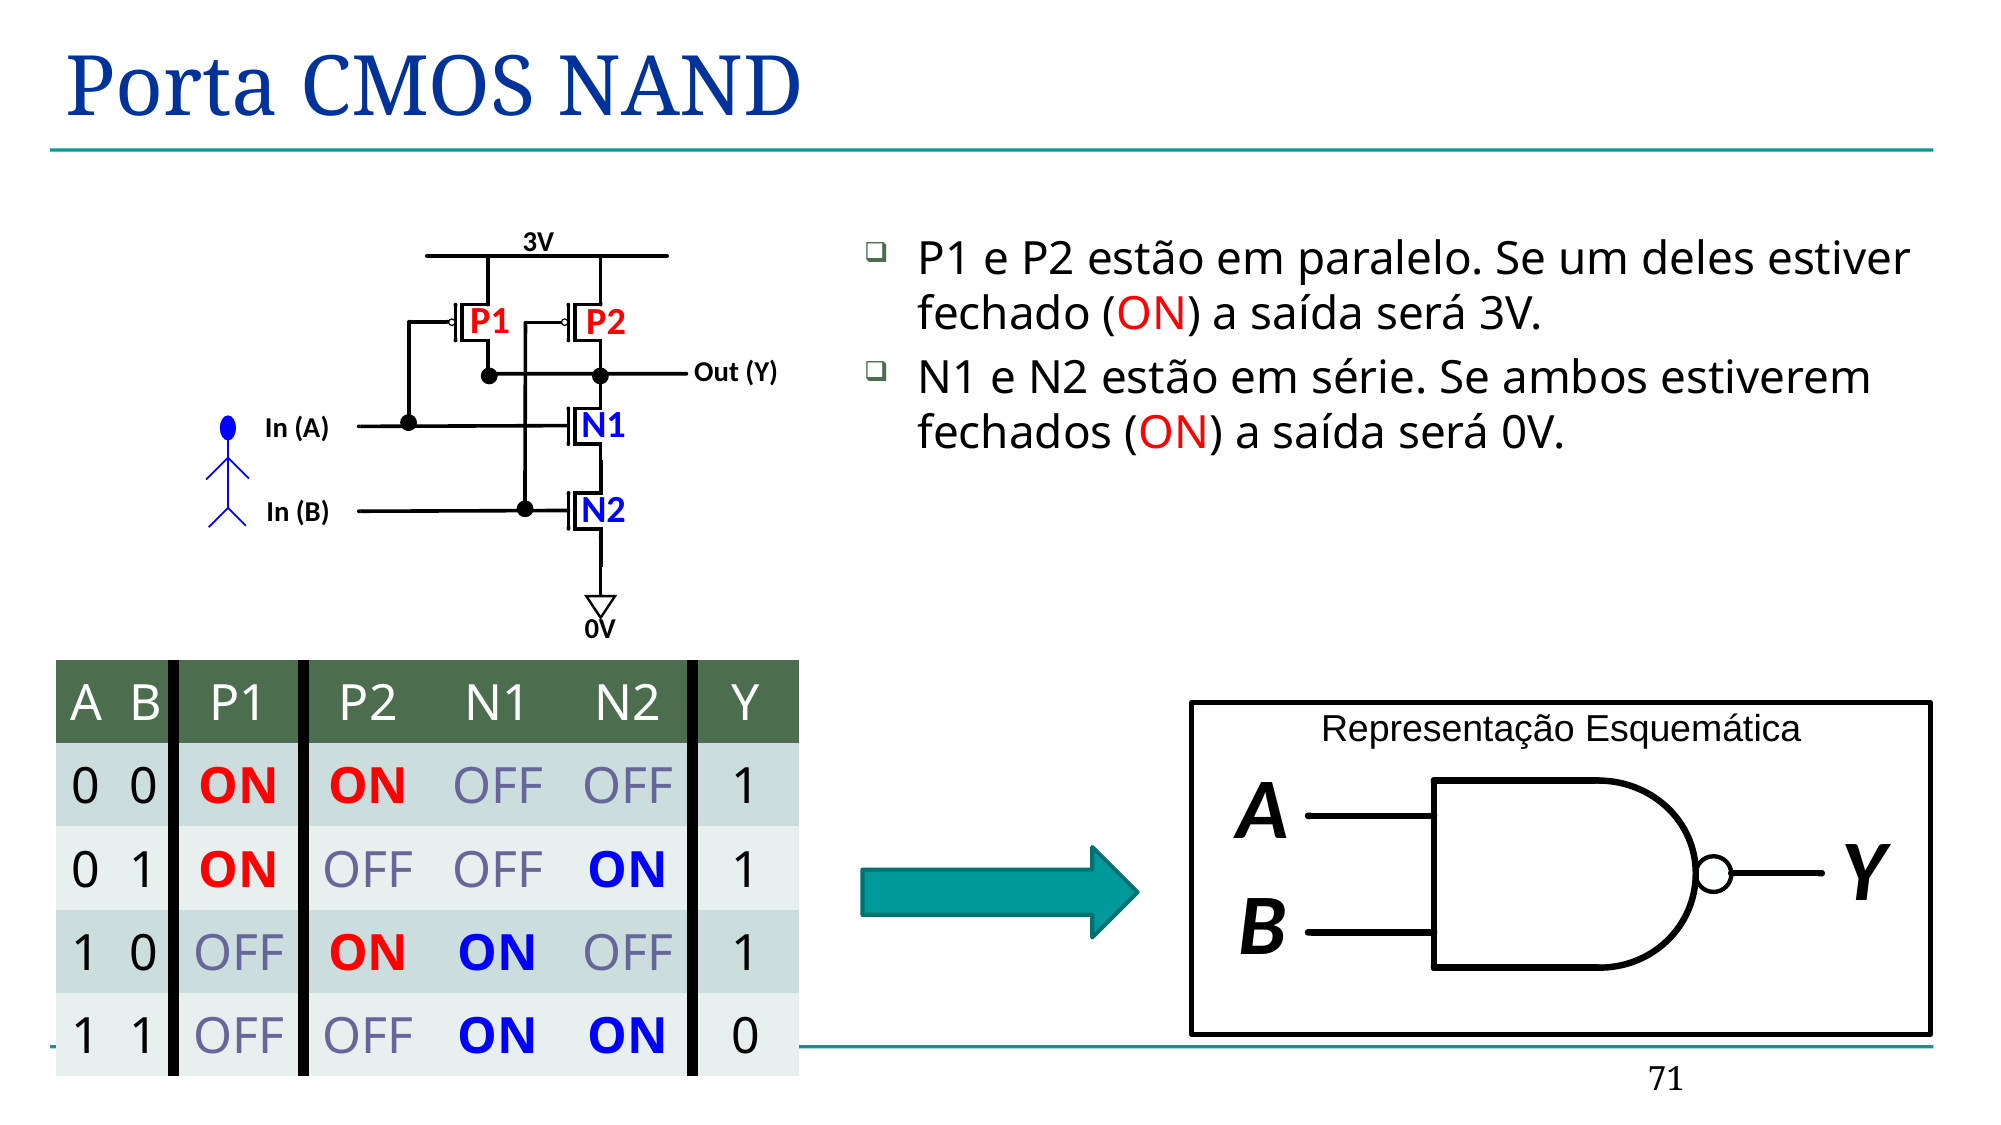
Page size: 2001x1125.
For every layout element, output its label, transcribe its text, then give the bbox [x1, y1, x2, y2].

table_cell 0 [115, 743, 168, 826]
table_cell 1 [698, 743, 799, 826]
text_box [1191, 696, 1931, 1035]
table_header Y [698, 660, 799, 743]
table_cell OFF [179, 993, 298, 1076]
list P1 e P2 estão em paralelo. Se um deles estiver fechado (ON) a saída será 3V. N1 e N2 estão em série. Se ambos estiverem fechados (ON) a saída será 0V. [792, 156, 1934, 603]
table_cell OFF [309, 826, 433, 910]
table_cell OFF [309, 993, 433, 1076]
table_cell OFF [563, 910, 687, 993]
table_cell OFF [433, 743, 563, 826]
table_header N1 [433, 669, 563, 743]
table_cell 0 [56, 826, 115, 910]
slide_number 71 [1349, 1044, 1701, 1110]
table_cell 1 [56, 993, 115, 1076]
table_cell ON [179, 826, 298, 910]
table_cell 0 [56, 743, 115, 826]
table_header N2 [563, 669, 687, 743]
table_cell 1 [115, 826, 168, 910]
title Porta CMOS NAND [49, 24, 1934, 201]
table_cell 1 [56, 910, 115, 993]
table_cell 0 [698, 993, 799, 1076]
table_cell 0 [115, 910, 168, 993]
table_cell ON [433, 993, 563, 1076]
table_cell ON [563, 826, 687, 910]
table_cell ON [563, 993, 687, 1076]
table_cell ON [309, 743, 433, 826]
table_header P1 [179, 660, 298, 743]
table_header B [115, 660, 168, 743]
table_cell ON [179, 743, 298, 826]
table_cell 1 [115, 993, 168, 1076]
picture [204, 215, 793, 662]
table_cell OFF [563, 743, 687, 826]
table_cell OFF [433, 826, 563, 910]
table_cell 1 [698, 826, 799, 910]
table_cell ON [309, 910, 433, 993]
table_cell 1 [698, 910, 799, 993]
text_box [860, 845, 1140, 940]
table_cell ON [433, 910, 563, 993]
table_header P2 [309, 669, 433, 743]
table_cell OFF [179, 910, 298, 993]
table_header A [56, 660, 115, 743]
